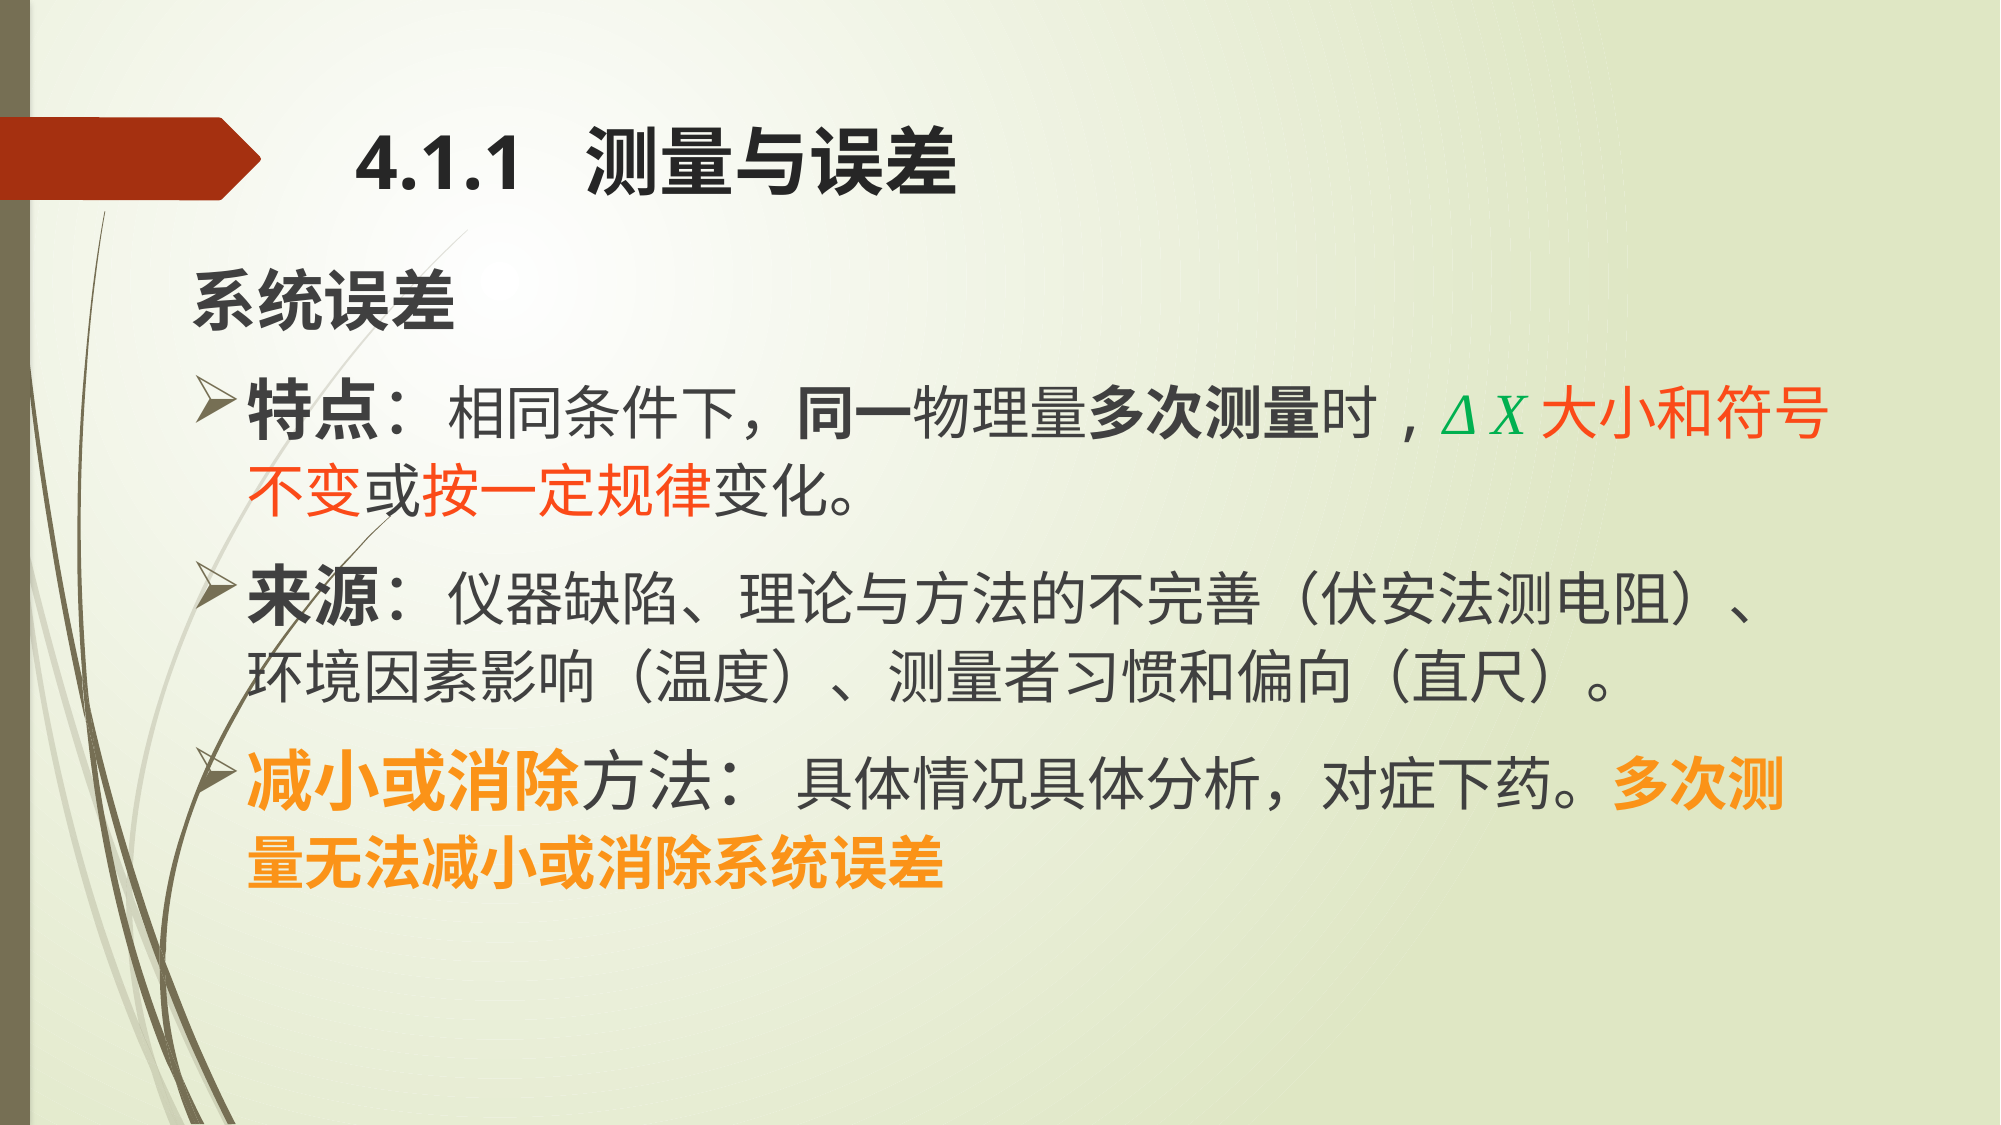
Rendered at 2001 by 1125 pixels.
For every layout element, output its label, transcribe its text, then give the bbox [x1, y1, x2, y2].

list 系统误差 特点：相同条件下，同一物理量多次测量时, Δ X大小和符号不变或按一定规律变化。 来源：仪器缺陷、理论与方法的不完善（伏安法测电阻）、环境因素影响（温度）、测量者习惯和偏向（直尺）。 减小或消除方法： 具体情况具体分析，对症下药。多次测量无法减小或消除系统误差 [175, 243, 1855, 1043]
text_box 4.1.1 测量与误差 [340, 107, 1616, 295]
